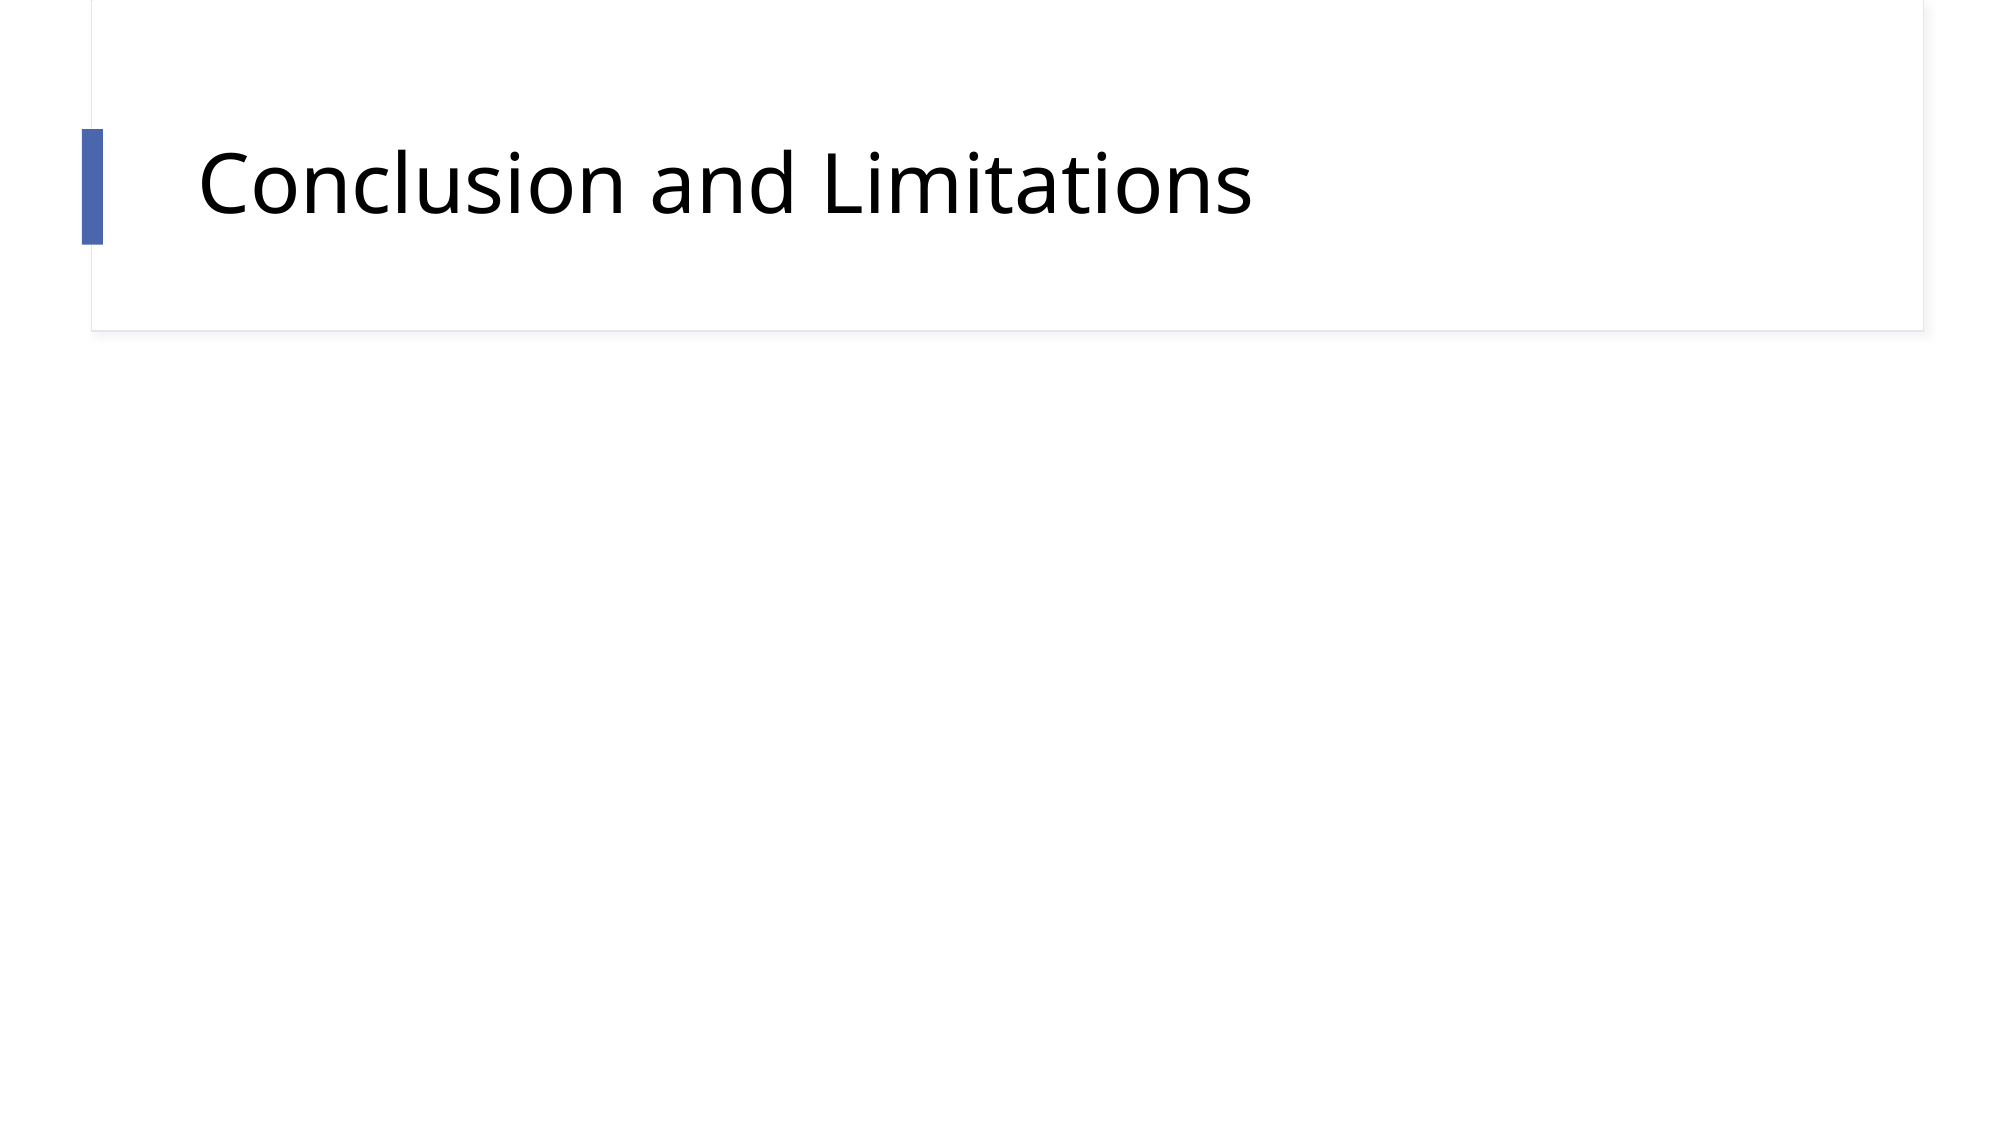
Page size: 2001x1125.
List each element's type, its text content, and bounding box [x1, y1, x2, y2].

title Conclusion and Limitations [183, 90, 1851, 284]
